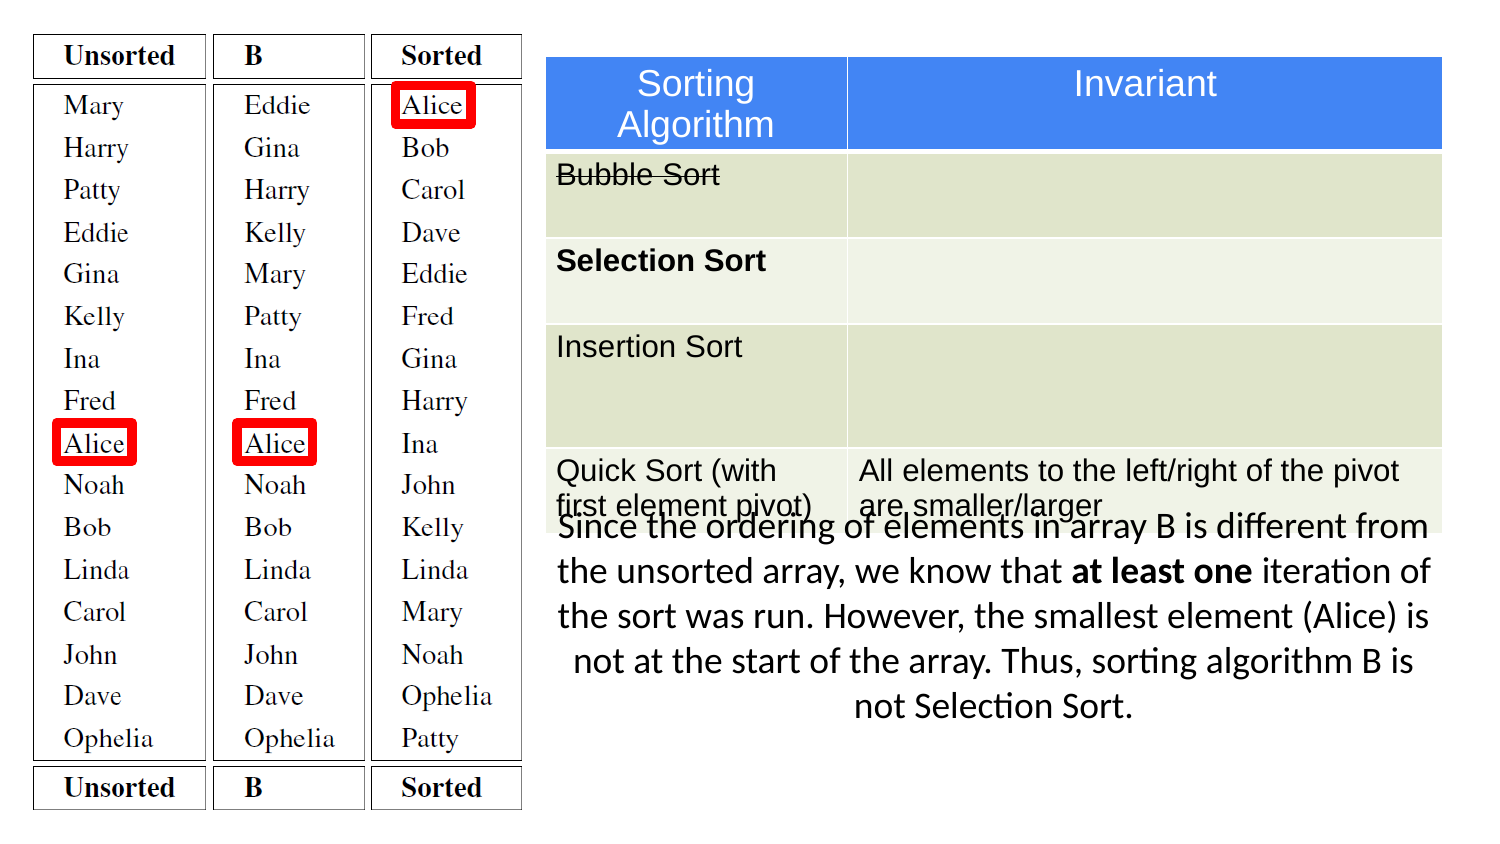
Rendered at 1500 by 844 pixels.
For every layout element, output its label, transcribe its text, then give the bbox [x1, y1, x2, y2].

table_header Invariant [848, 57, 1442, 149]
table_cell All elements to the left/right of the pivot are smaller/larger [848, 449, 1442, 495]
table_cell Bubble Sort [546, 154, 847, 237]
table_header Sorting Algorithm [546, 57, 847, 149]
table_cell [848, 154, 1442, 237]
table_cell Insertion Sort [546, 325, 847, 447]
picture [371, 34, 522, 810]
table_cell [848, 325, 1442, 447]
text_box Since the ordering of elements in array B is different from the unsorted array, we know that at least one iteration of the sort was run. However, the smallest element (Alice) is not at the start of the array. Thus, sorting algorithm B is not Selection Sort. [544, 495, 1444, 732]
table_cell [848, 239, 1442, 323]
picture [33, 34, 206, 810]
table_cell Quick Sort (with first element pivot) [546, 449, 847, 495]
table_cell Selection Sort [546, 239, 847, 323]
picture [213, 34, 365, 810]
